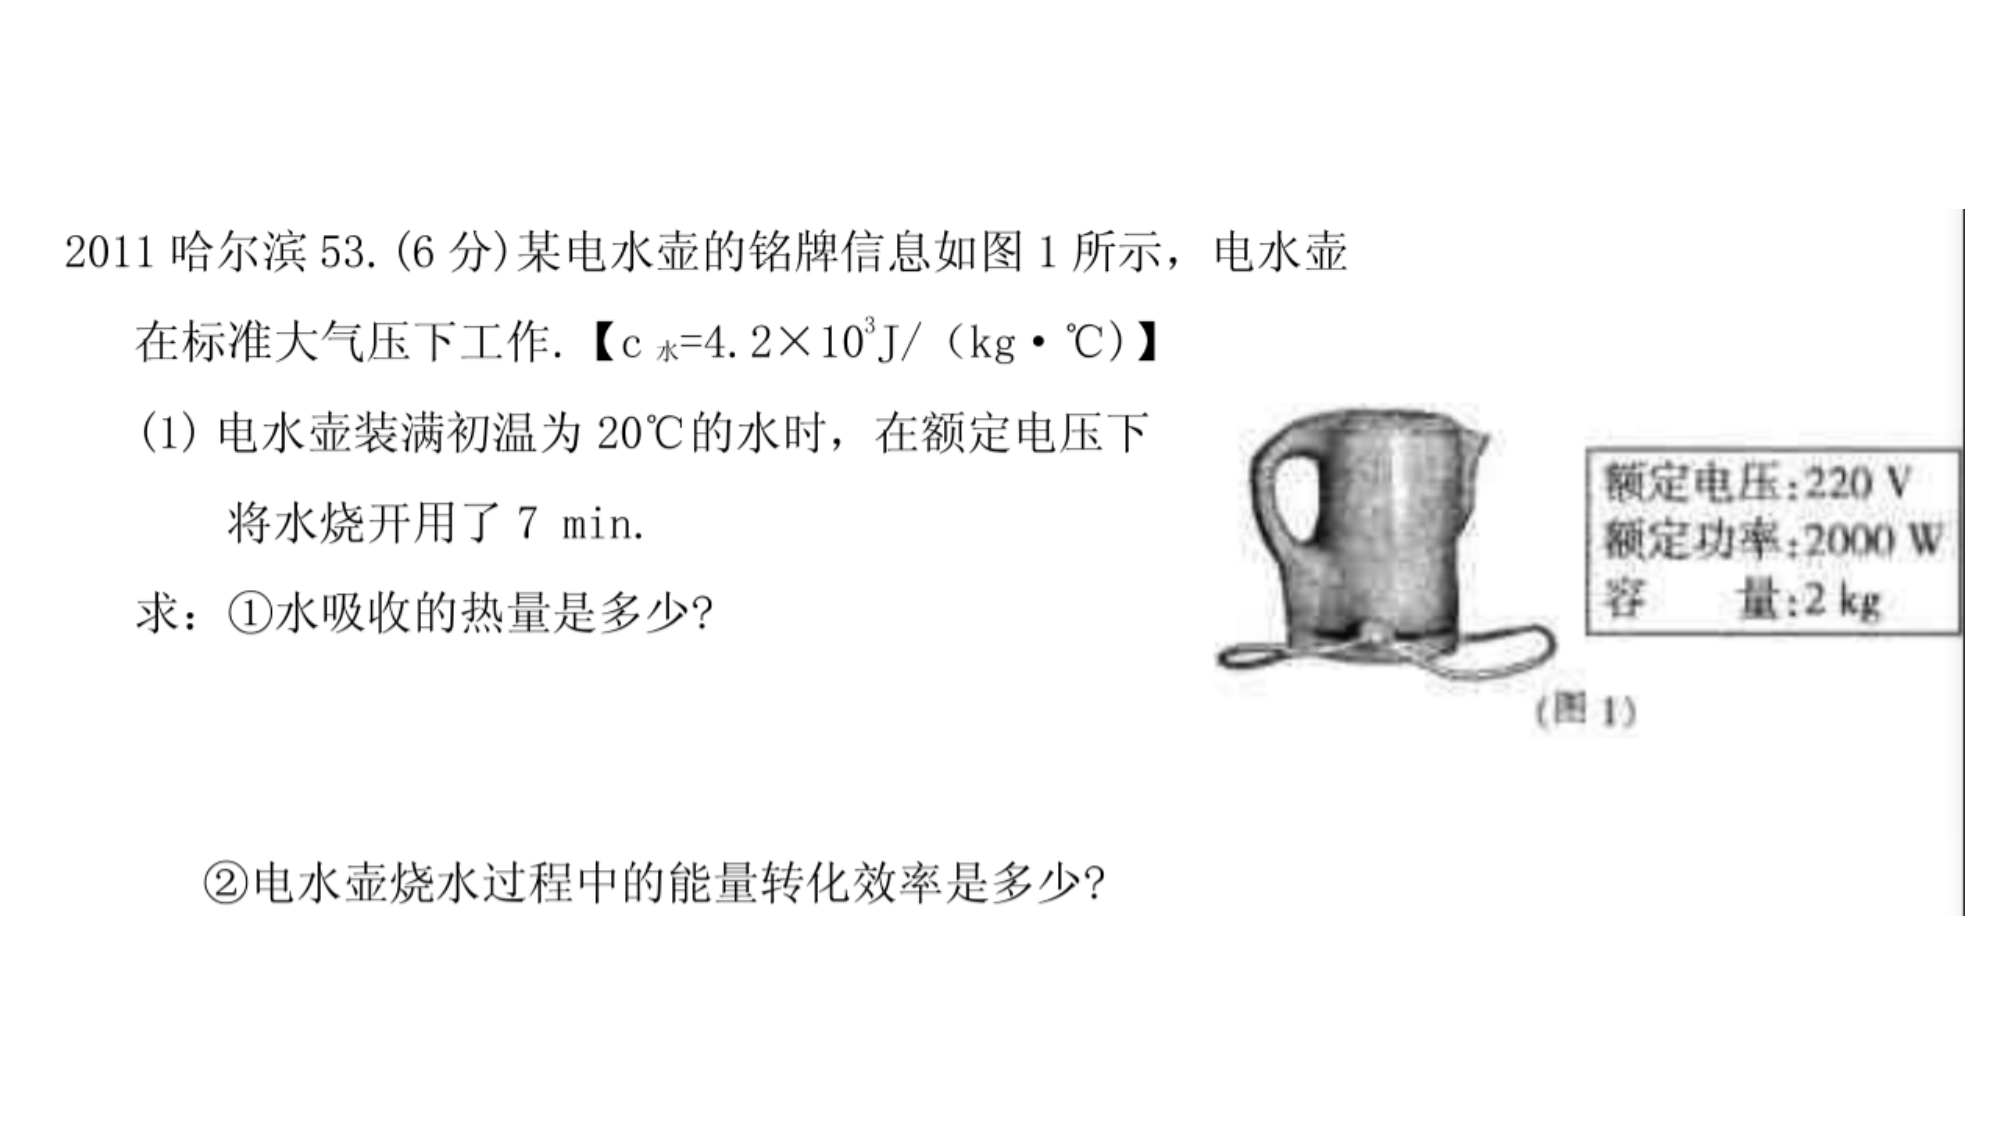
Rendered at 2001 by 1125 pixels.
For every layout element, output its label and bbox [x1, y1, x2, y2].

picture [35, 209, 1965, 916]
